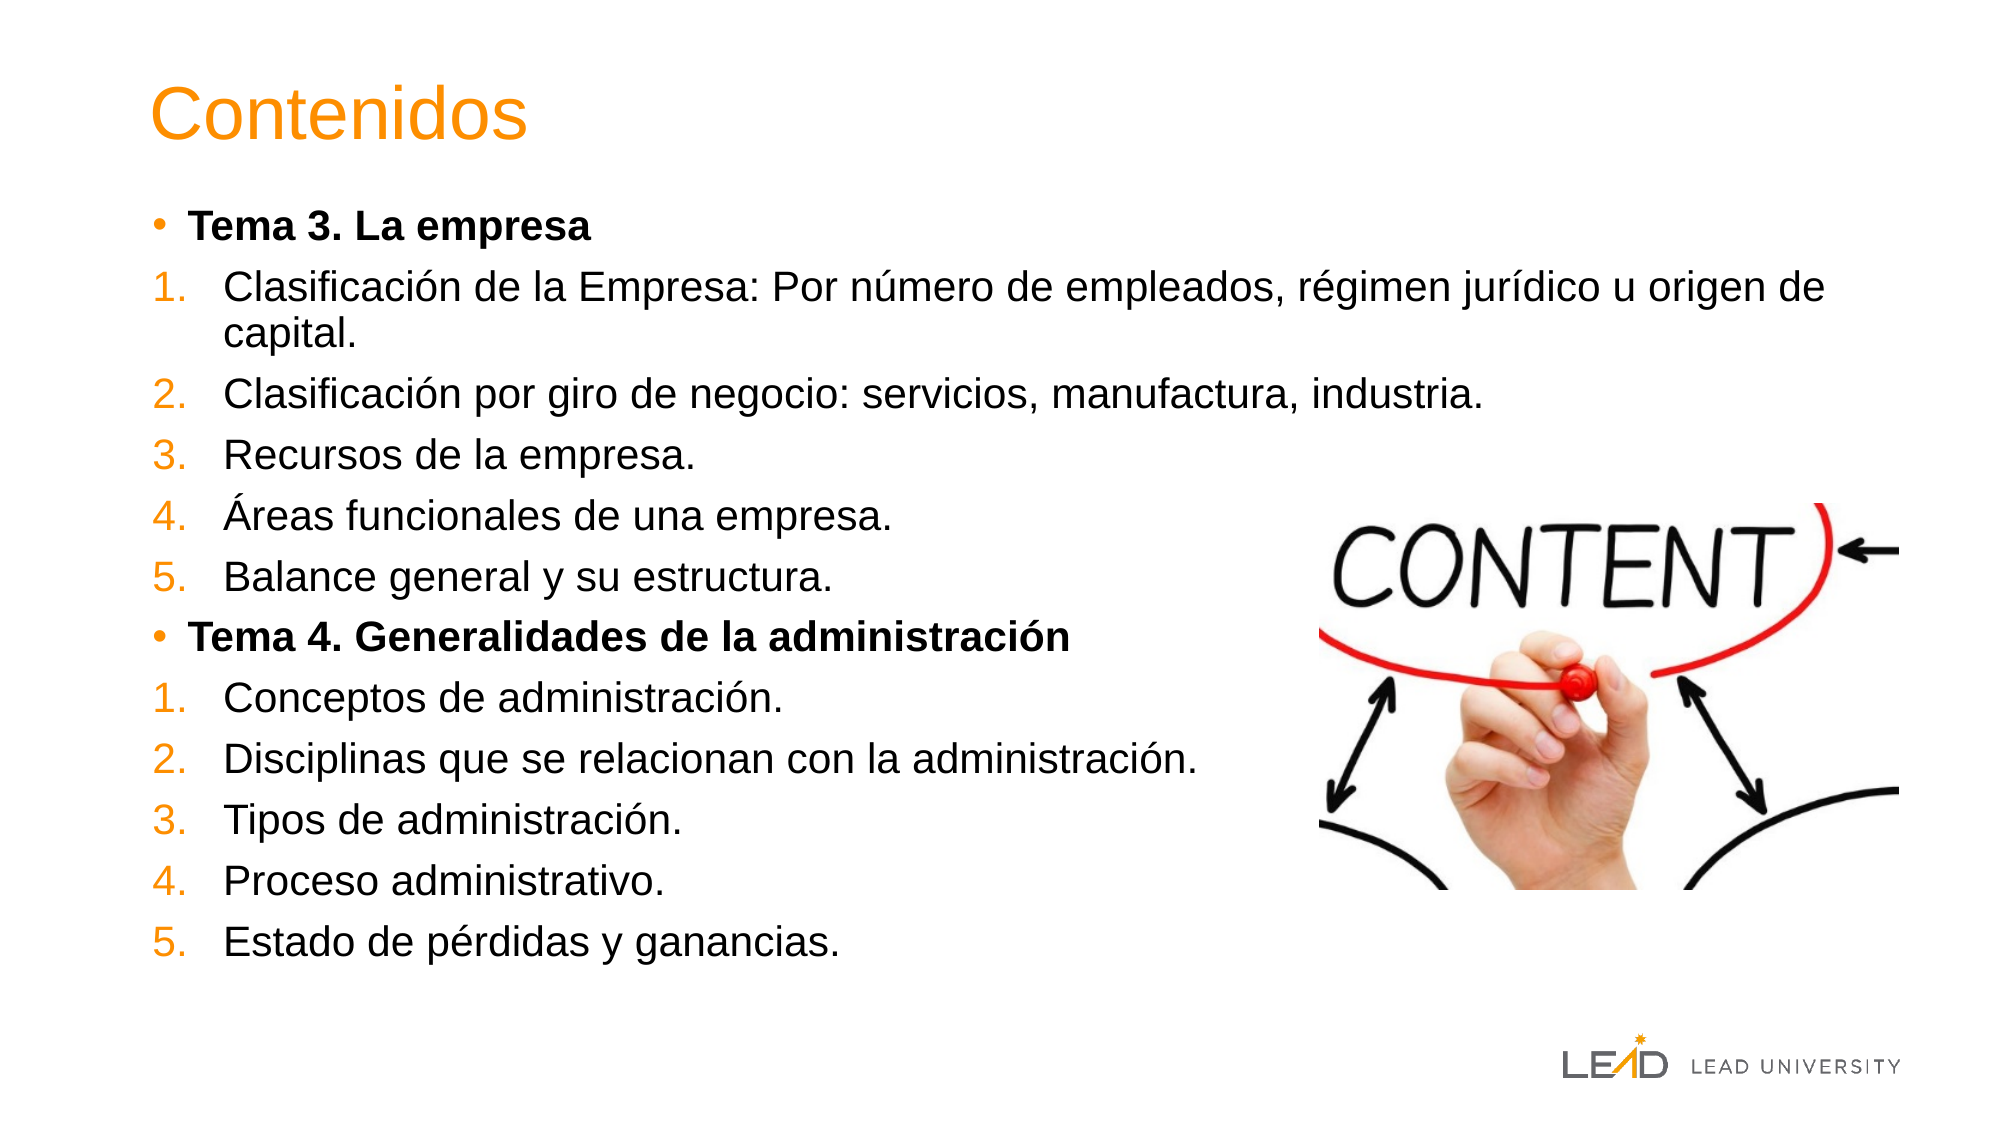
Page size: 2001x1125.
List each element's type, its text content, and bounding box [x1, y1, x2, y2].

picture [1563, 1033, 1900, 1078]
picture [1319, 503, 1899, 890]
title Contenidos [136, 59, 1863, 171]
list Tema 3. La empresa Clasificación de la Empresa: Por número de empleados, régimen jurídico u origen de capital. Clasificación por giro de negocio: servicios, manufactura, industria. Recursos de la empresa. Áreas funcionales de una empresa. Balance general y su estructura. Tema 4. Generalidades de la administración Conceptos de administración. Disciplinas que se relacionan con la administración. Tipos de administración. Proceso administrativo. Estado de pérdidas y ganancias. [137, 196, 1863, 985]
